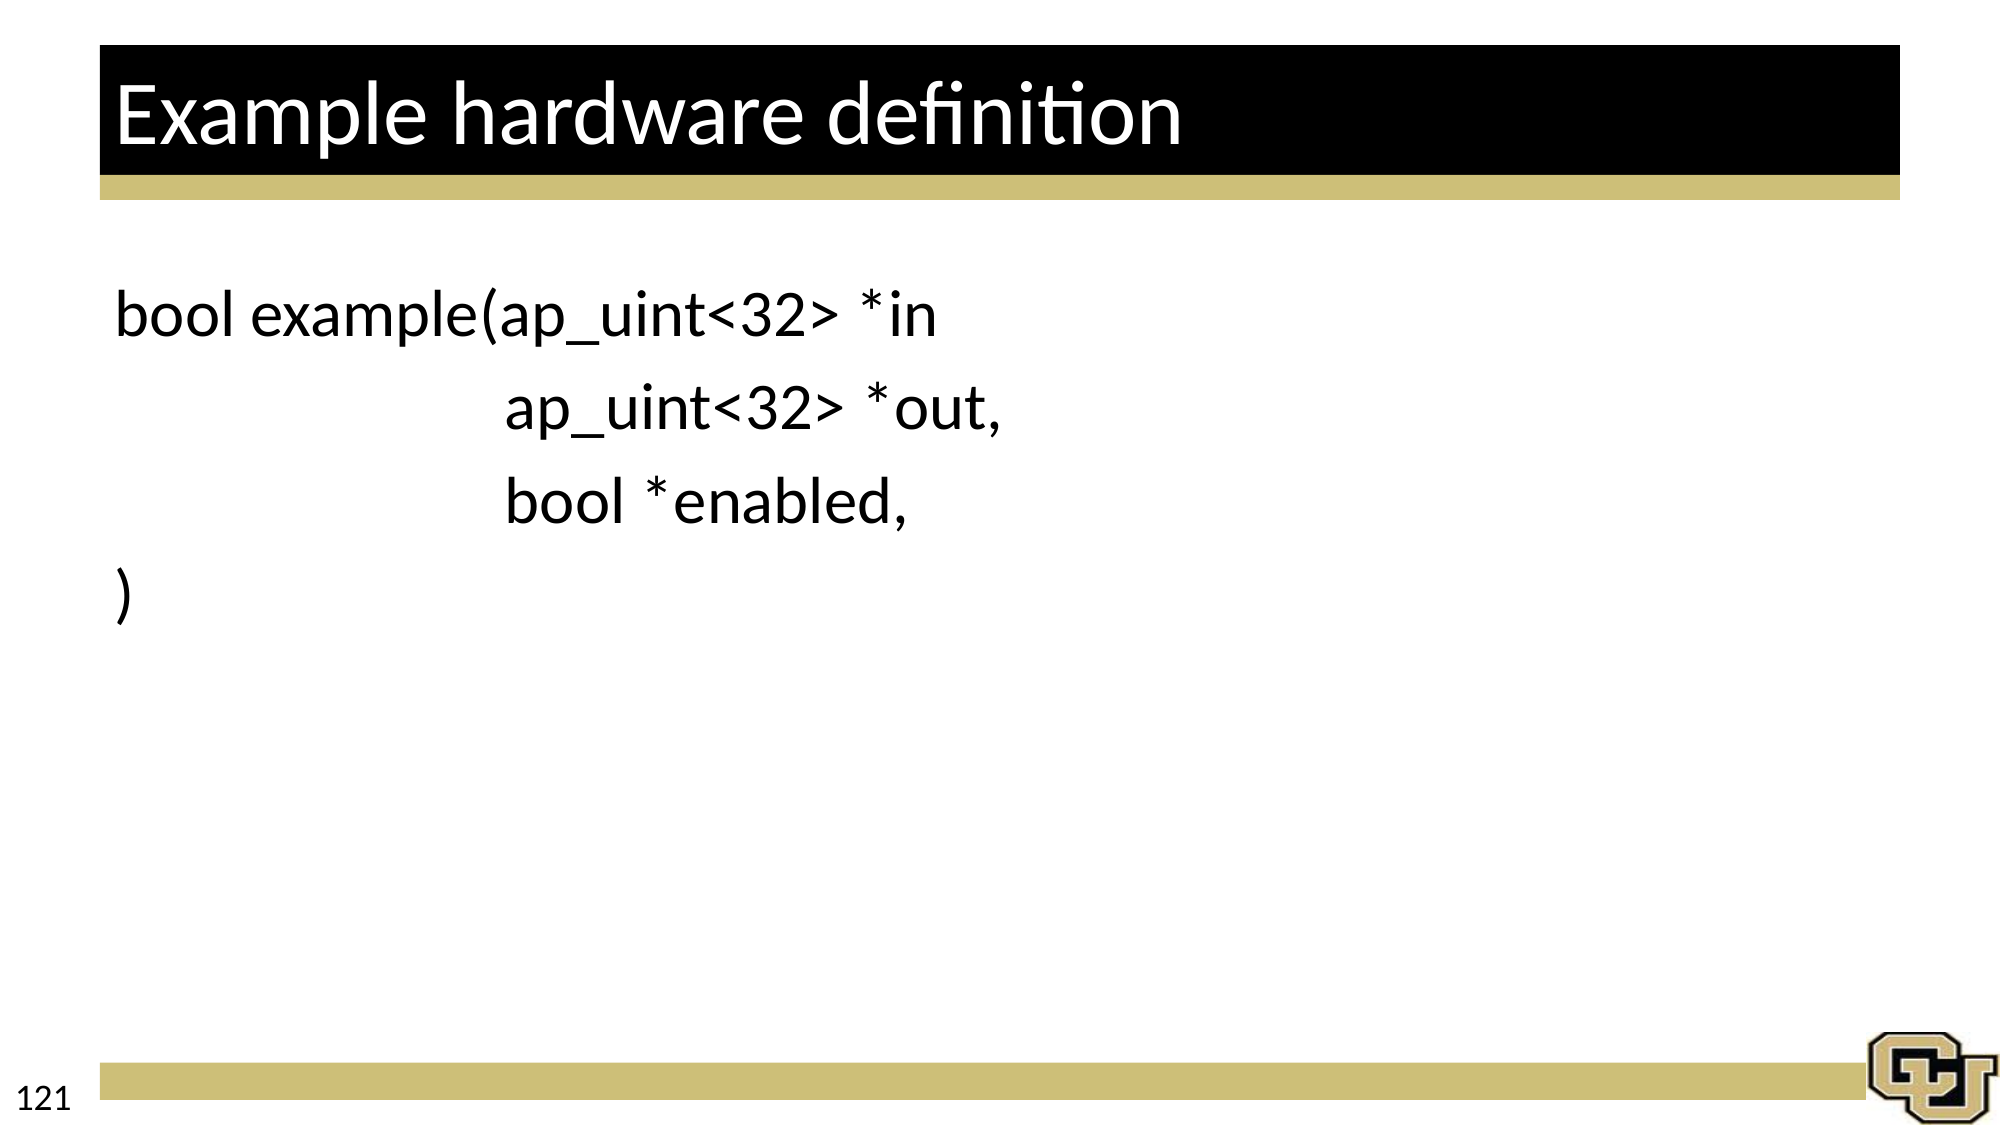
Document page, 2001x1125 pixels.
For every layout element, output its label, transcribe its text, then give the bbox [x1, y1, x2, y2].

title Example hardware definition [99, 45, 1900, 175]
picture [1866, 1032, 2000, 1125]
list bool example(ap_uint<32> *in ap_uint<32> *out, bool *enabled, ) [99, 262, 1900, 1005]
slide_number 121 [0, 1065, 467, 1125]
